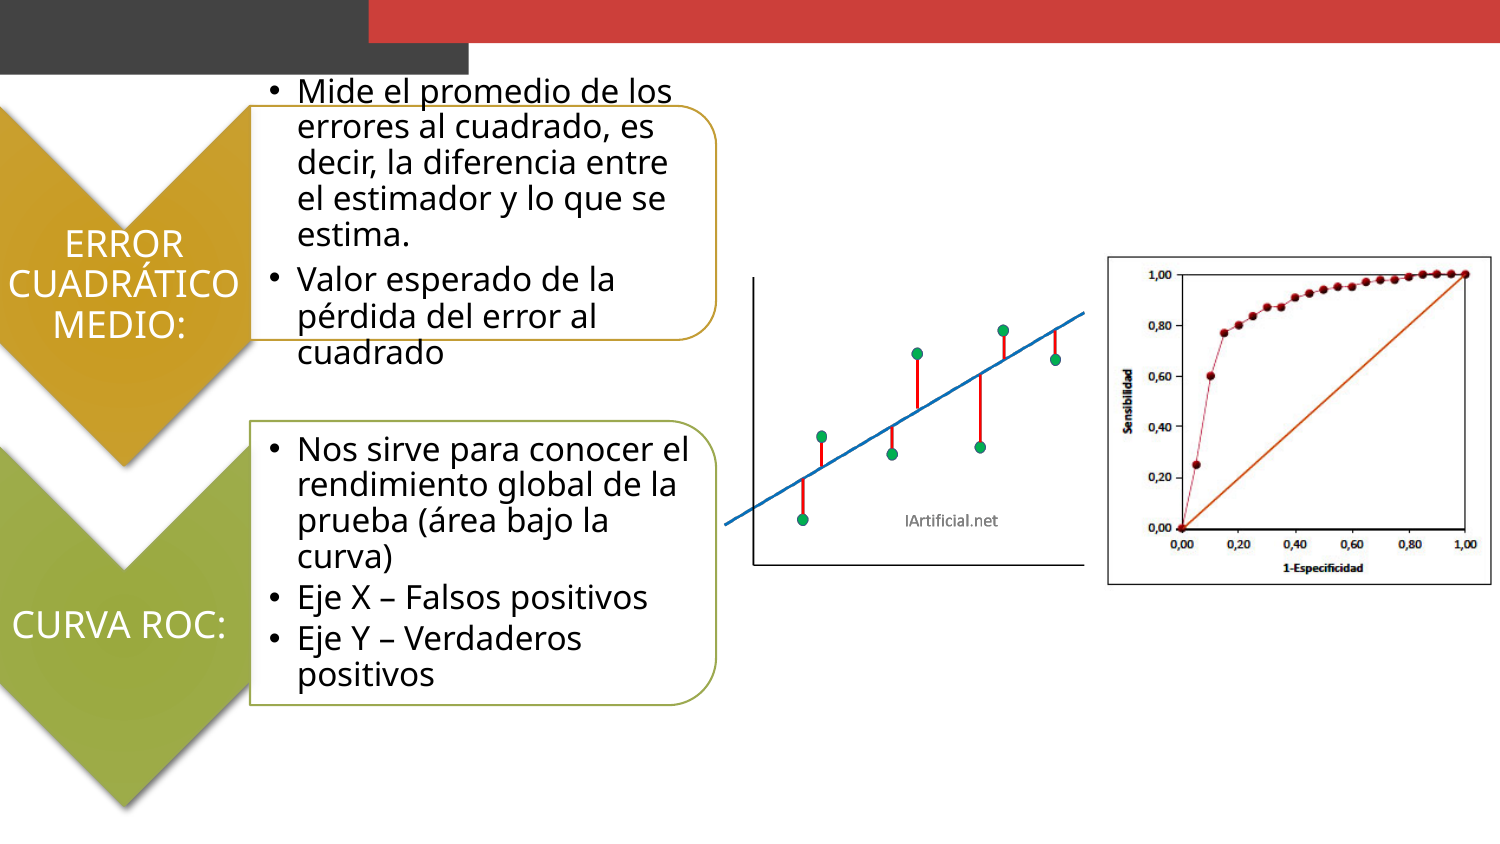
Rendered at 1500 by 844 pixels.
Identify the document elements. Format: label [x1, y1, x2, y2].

text_box [0, 102, 717, 810]
picture [723, 277, 1085, 567]
picture [1104, 252, 1495, 591]
